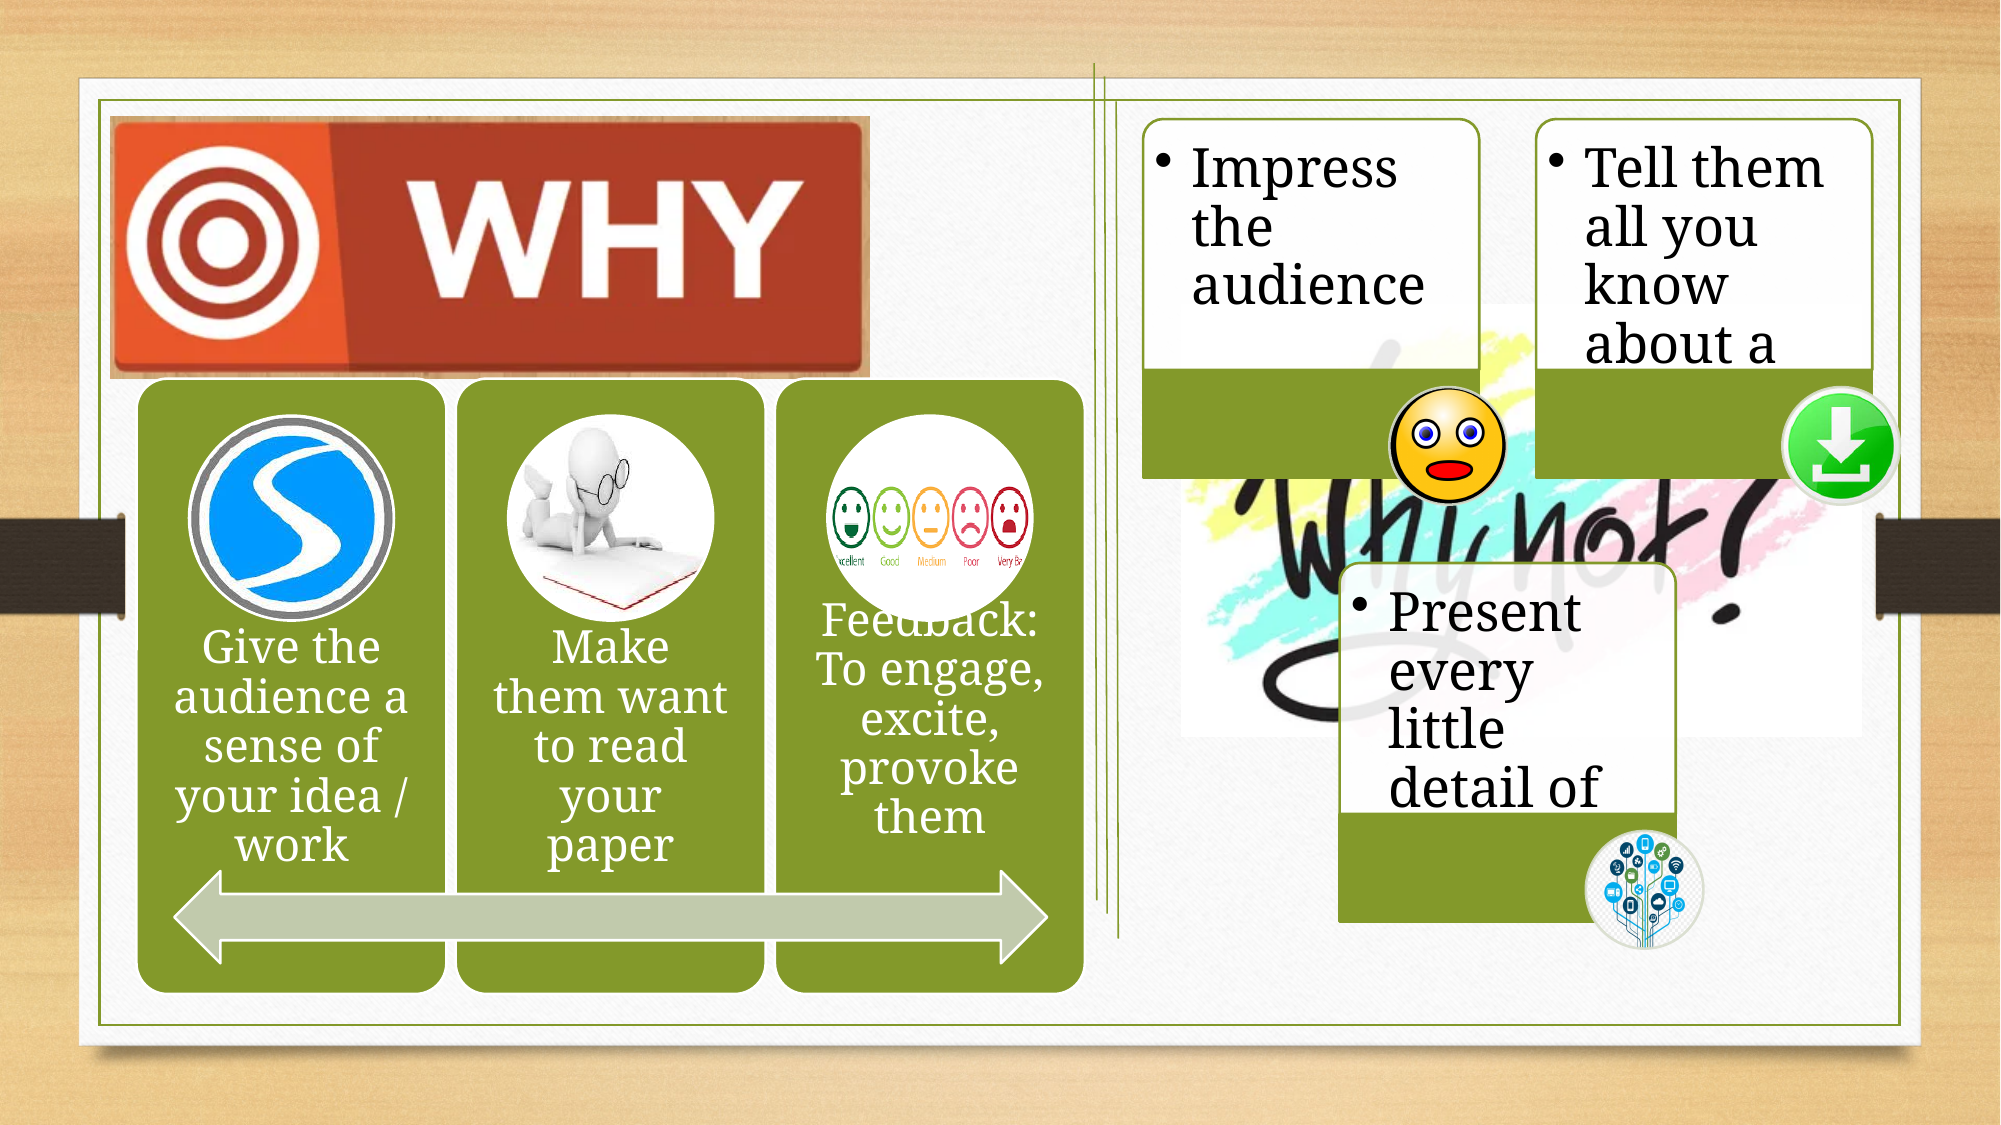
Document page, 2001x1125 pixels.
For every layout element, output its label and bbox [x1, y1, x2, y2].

text_box [1093, 62, 1097, 118]
text_box [1104, 76, 1108, 118]
text_box [1060, 118, 1983, 950]
text_box [136, 378, 1086, 995]
picture [0, 0, 2001, 1125]
text_box [1115, 101, 1119, 118]
